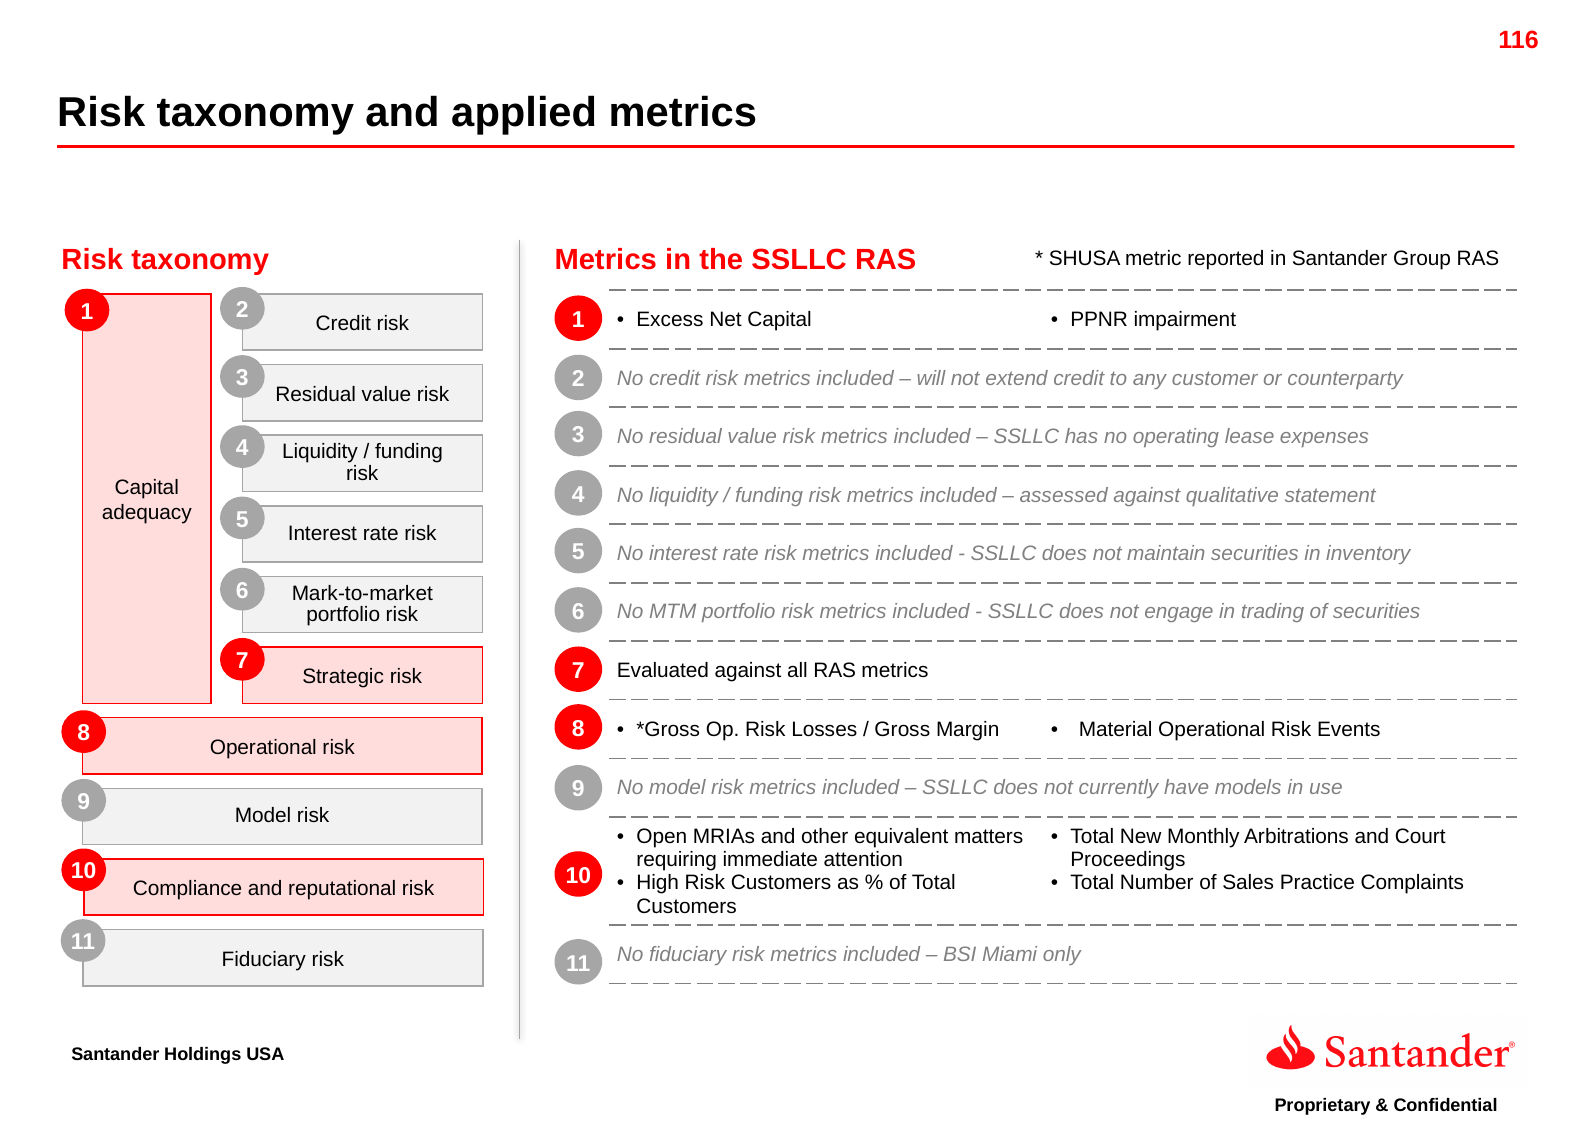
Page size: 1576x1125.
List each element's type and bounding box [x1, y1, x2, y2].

text_box [554, 470, 603, 516]
text_box [554, 240, 1515, 278]
text_box [554, 354, 603, 401]
picture [1247, 1011, 1528, 1094]
text_box [554, 704, 603, 750]
text_box [554, 587, 603, 633]
text_box [554, 646, 603, 692]
table_cell [609, 349, 1517, 984]
text_box [554, 410, 603, 457]
text_box [554, 295, 603, 341]
list [57, 74, 1479, 146]
text_box [554, 851, 603, 897]
table_header [609, 290, 1517, 349]
text_box [60, 286, 484, 987]
text_box [554, 765, 603, 811]
text_box [61, 240, 509, 274]
text_box [554, 939, 603, 985]
text_box [554, 527, 603, 574]
